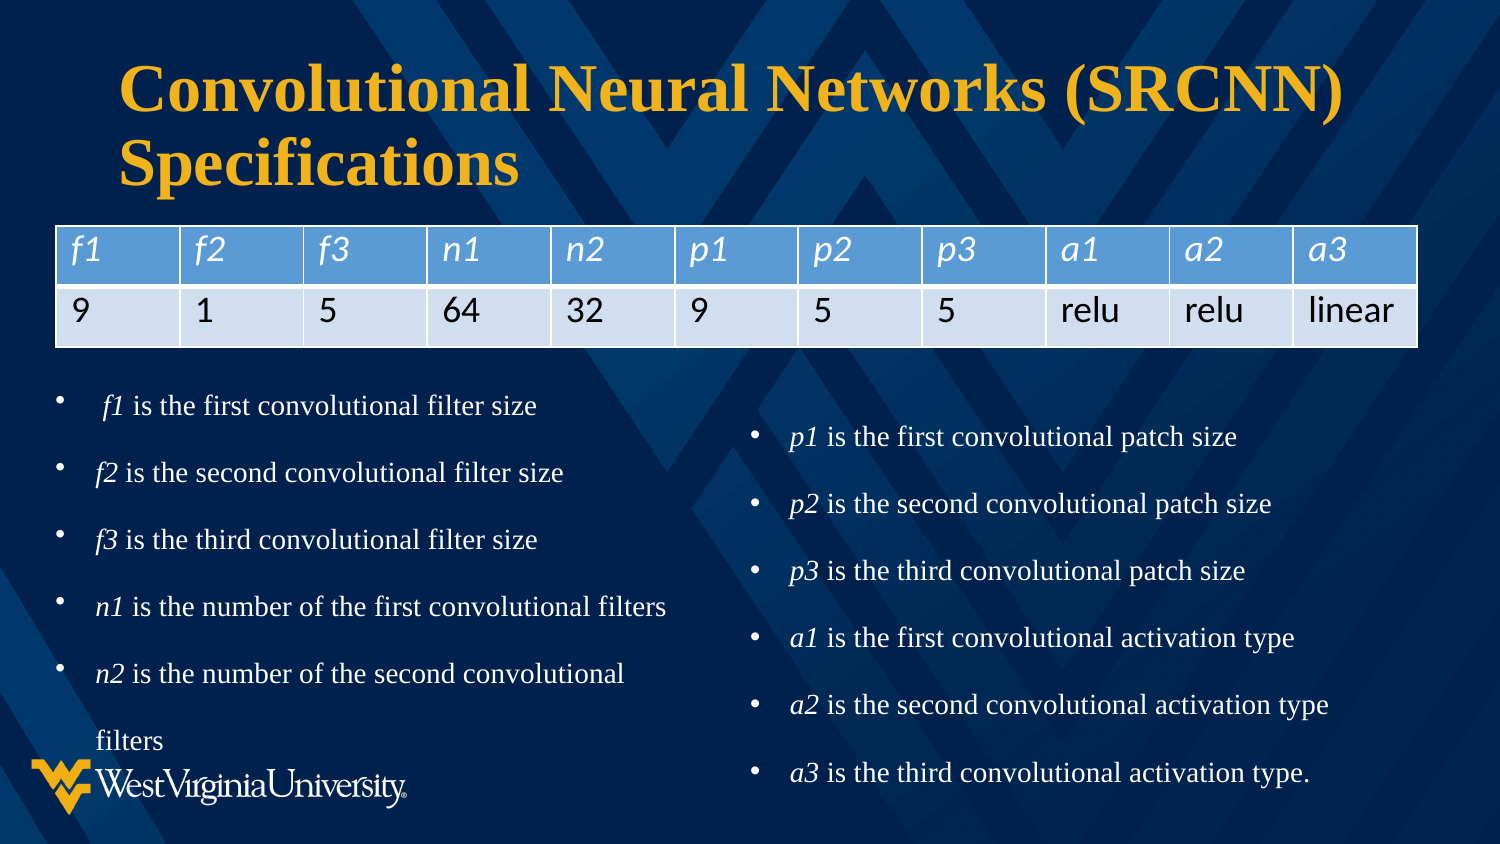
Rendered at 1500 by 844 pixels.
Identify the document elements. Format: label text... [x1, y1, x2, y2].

table_cell 5 [799, 289, 921, 346]
table_header f1 [57, 227, 179, 284]
table_header n2 [552, 227, 674, 284]
table_header a1 [1047, 227, 1169, 284]
table_cell 64 [428, 289, 550, 346]
table_header p3 [923, 227, 1045, 284]
table_cell relu [1047, 289, 1169, 346]
table_header f2 [181, 227, 303, 284]
title Convolutional Neural Networks (SRCNN) Specifications [103, 45, 1397, 208]
picture [0, 0, 1500, 844]
table_cell linear [1294, 289, 1416, 346]
table_header p1 [676, 227, 797, 284]
table_header n1 [428, 227, 550, 284]
table_header p2 [799, 227, 921, 284]
table_header a2 [1170, 227, 1292, 284]
table_cell 9 [676, 289, 797, 346]
table_cell 5 [304, 289, 426, 346]
table_cell 1 [181, 289, 303, 346]
text_box f1 is the first convolutional filter size f2 is the second convolutional filter size f3 is the third convolutional filter size n1 is the number of the first convolutional filters n2 is the number of the second convolutional filters [55, 347, 701, 764]
table_cell 5 [923, 289, 1045, 346]
table_cell 32 [552, 289, 674, 346]
table_header a3 [1294, 227, 1416, 284]
text_box p1 is the first convolutional patch size p2 is the second convolutional patch size p3 is the third convolutional patch size a1 is the first convolutional activation type a2 is the second convolutional activation type a3 is the third convolutional activation type. [750, 410, 1407, 764]
table_cell 9 [57, 289, 179, 346]
table_cell relu [1170, 289, 1292, 346]
table_header f3 [304, 227, 426, 284]
